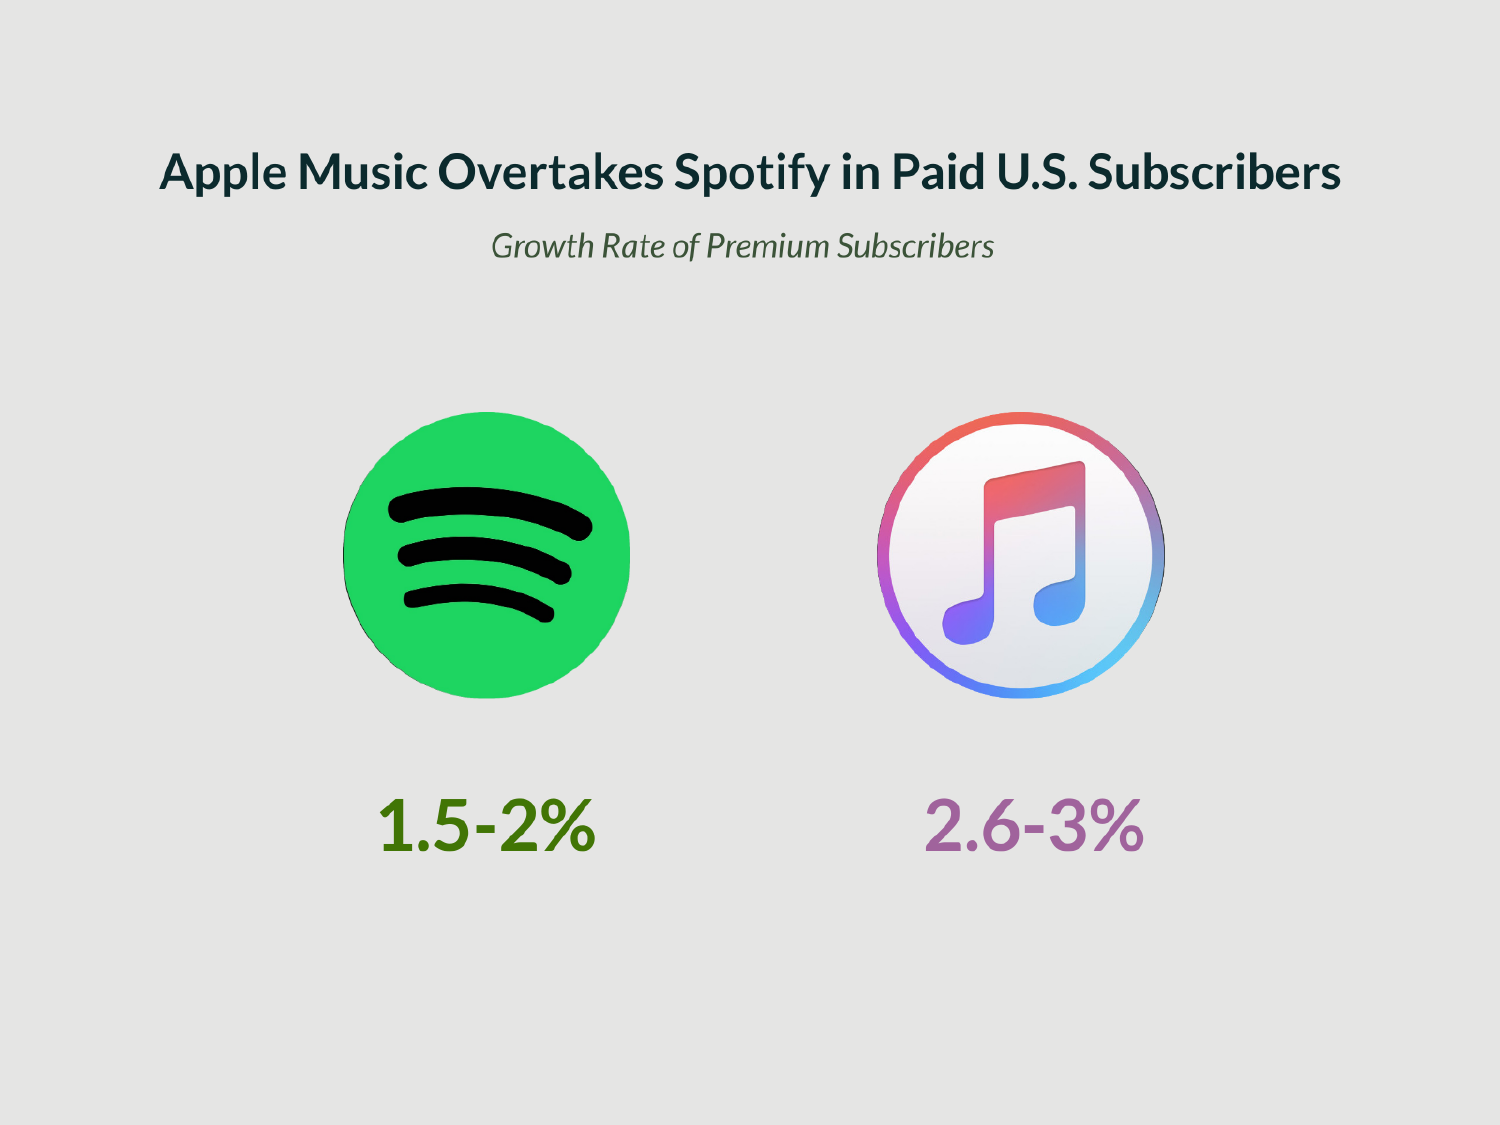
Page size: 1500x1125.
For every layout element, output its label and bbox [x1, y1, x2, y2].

list [0, 0, 1500, 1125]
